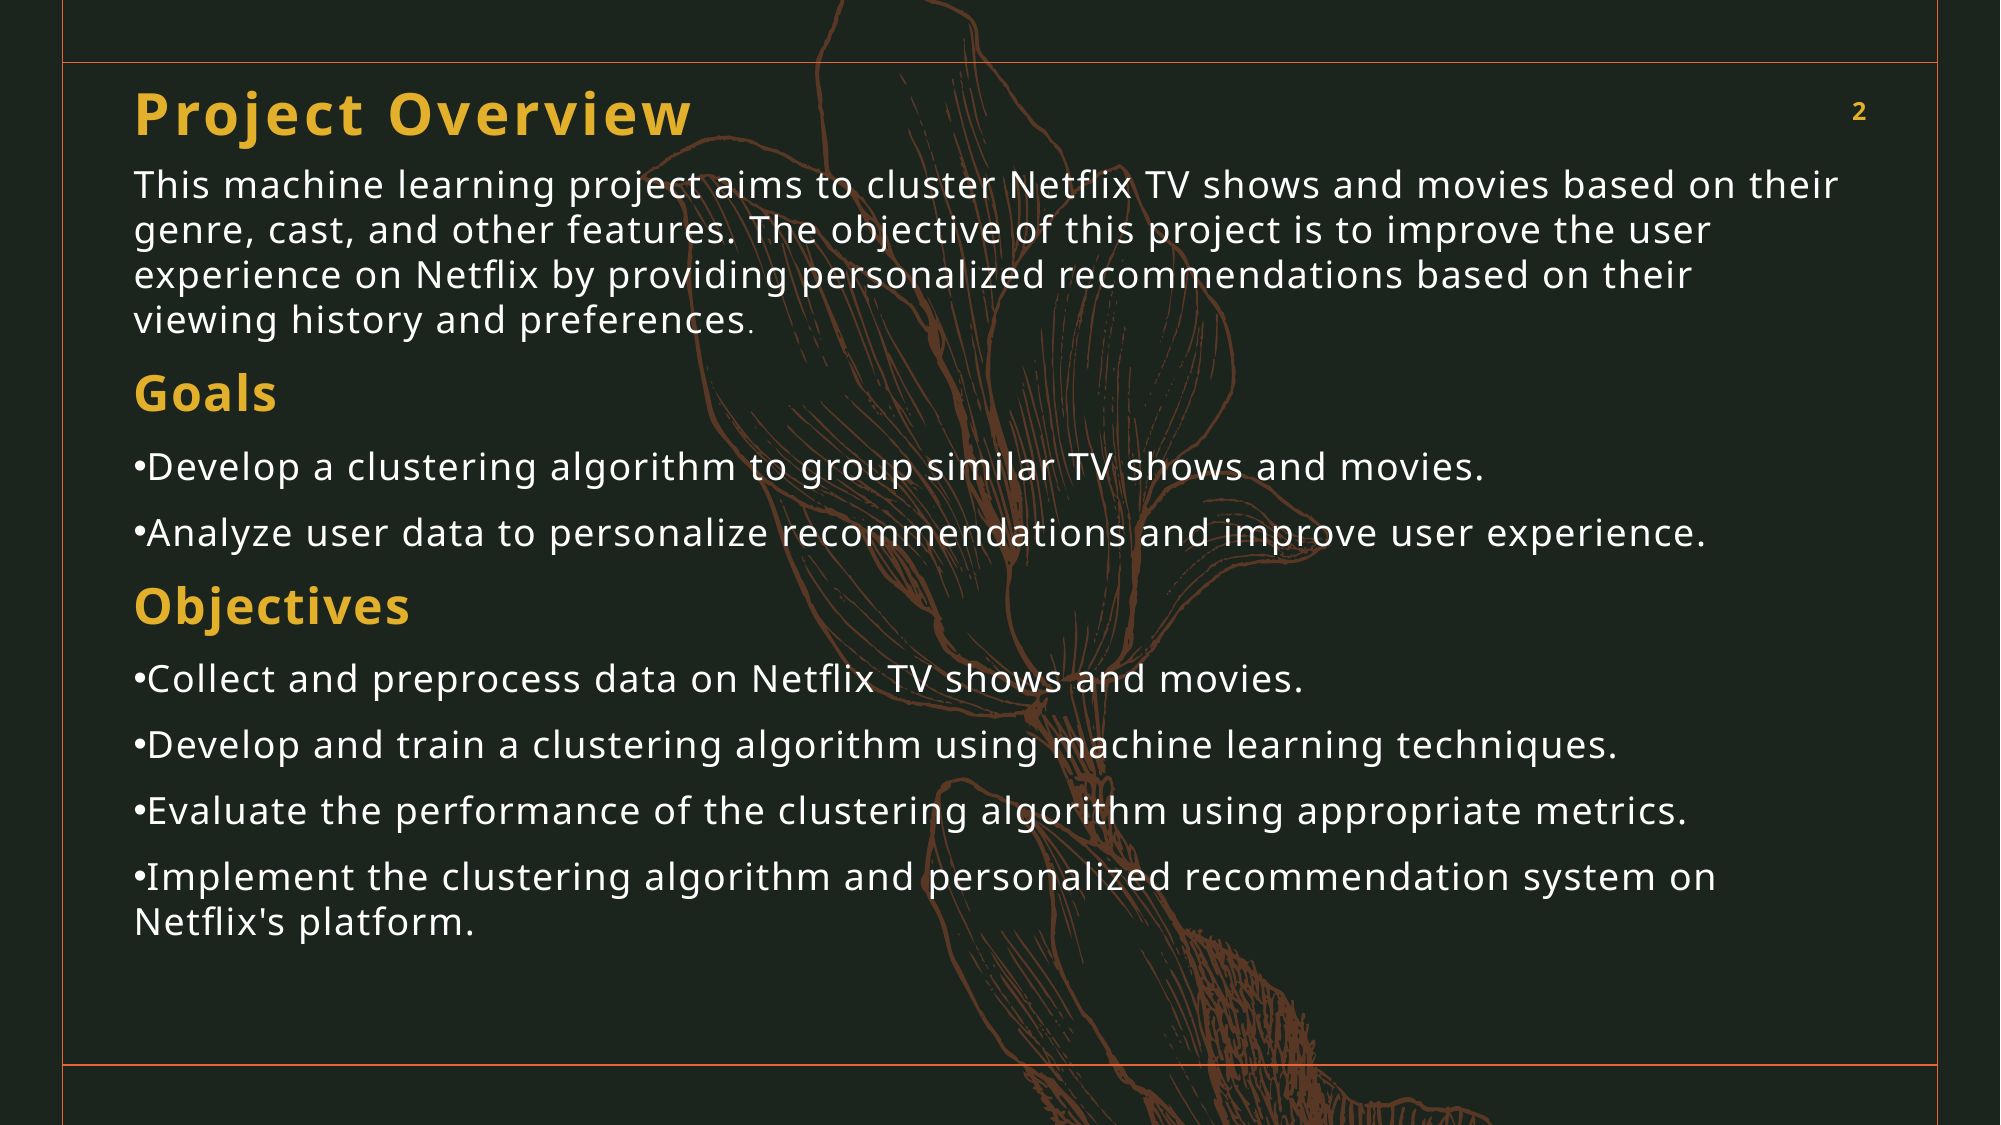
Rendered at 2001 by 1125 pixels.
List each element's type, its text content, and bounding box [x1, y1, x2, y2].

slide_number 2 [1237, 82, 1882, 143]
list This machine learning project aims to cluster Netflix TV shows and movies based on their genre, cast, and other features. The objective of this project is to improve the user experience on Netflix by providing personalized recommendations based on their viewing history and preferences. Goals Develop a clustering algorithm to group similar TV shows and movies. Analyze user data to personalize recommendations and improve user experience. Objectives Collect and preprocess data on Netflix TV shows and movies. Develop and train a clustering algorithm using machine learning techniques. Evaluate the performance of the clustering algorithm using appropriate metrics. Implement the clustering algorithm and personalized recommendation system on Netflix's platform. [118, 247, 1867, 923]
footer Project Overview [118, 82, 763, 143]
